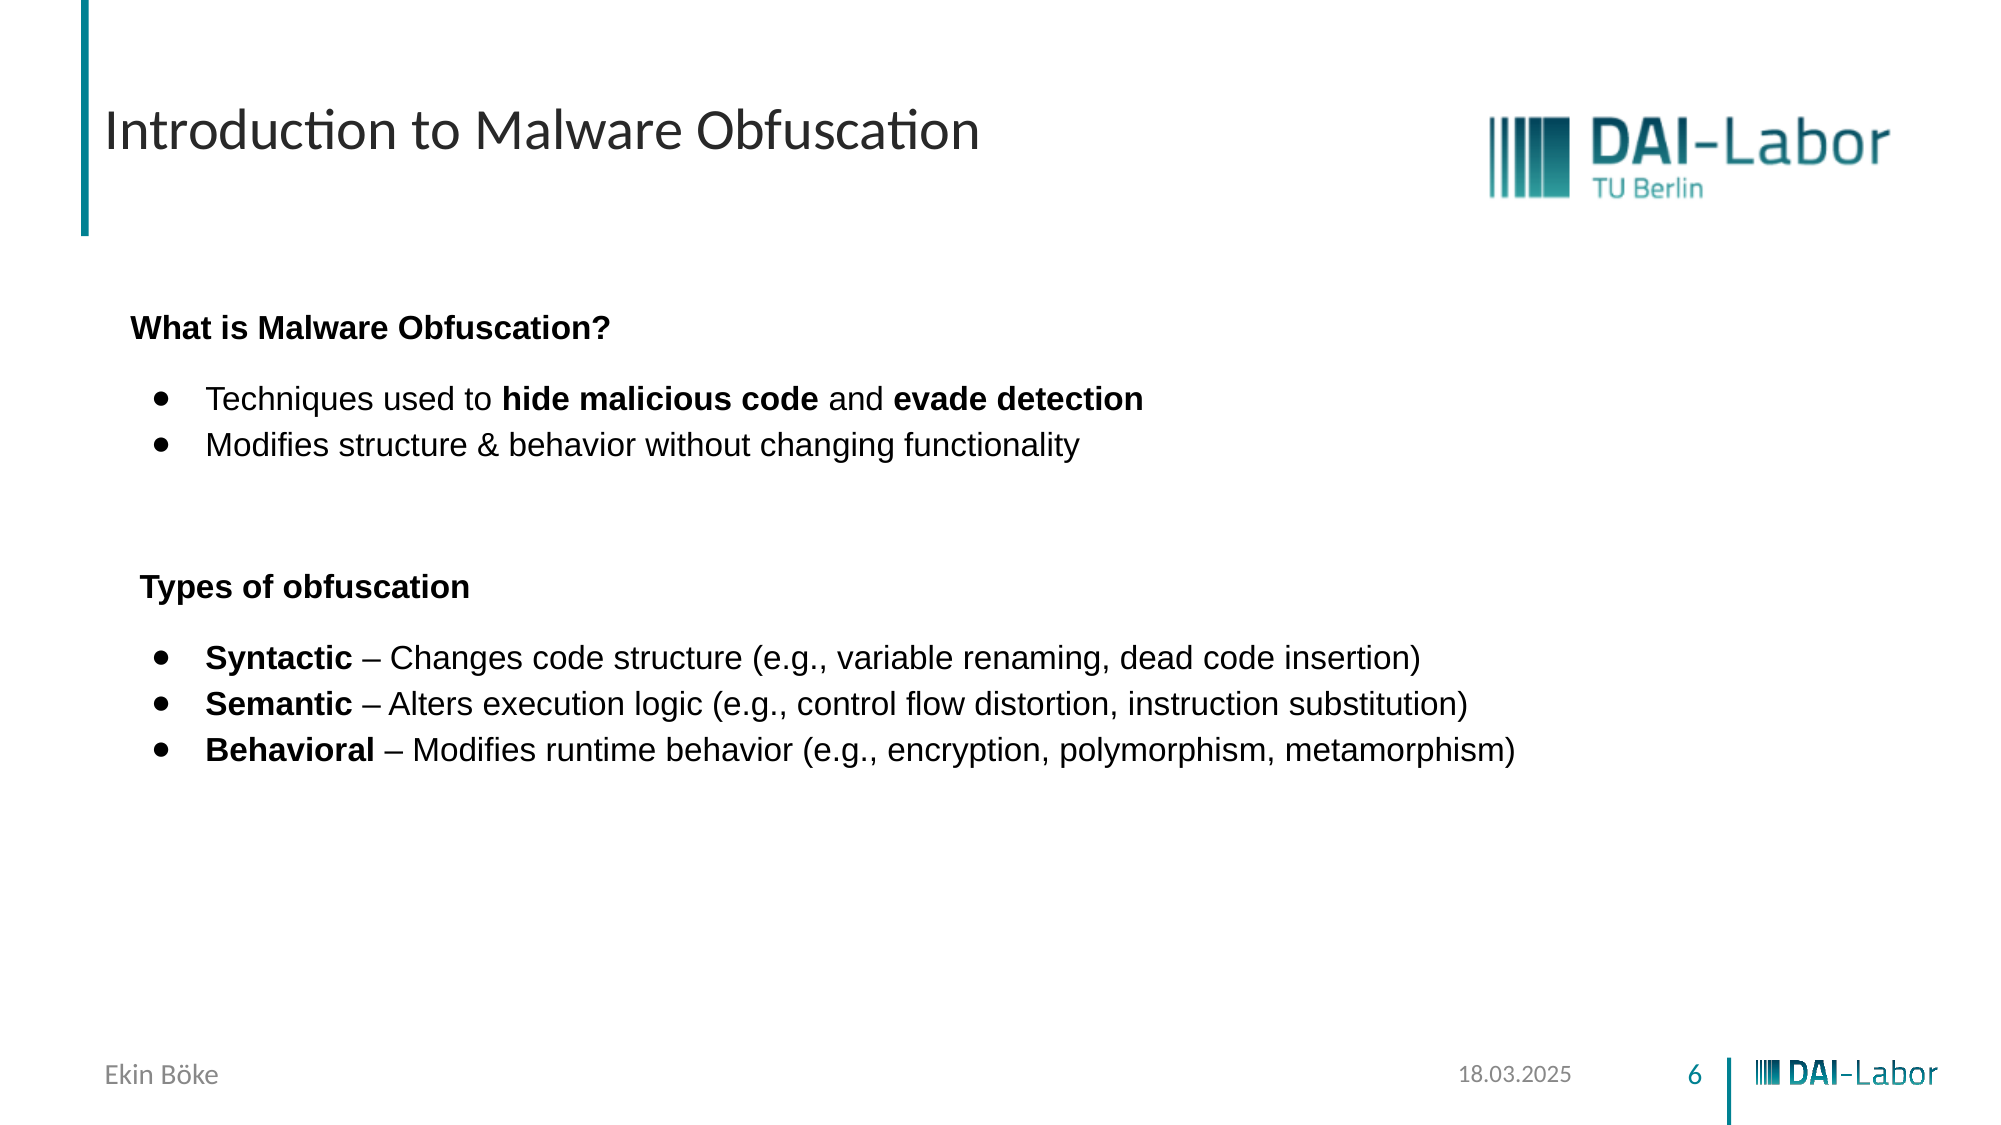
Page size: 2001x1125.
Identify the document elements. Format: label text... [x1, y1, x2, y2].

text_box What is Malware Obfuscation? Techniques used to hide malicious code and evade detection Modifies structure & behavior without changing functionality Types of obfuscation Syntactic – Changes code structure (e.g., variable renaming, dead code insertion) Semantic – Alters execution logic (e.g., control flow distortion, instruction substitution) Behavioral – Modifies runtime behavior (e.g., encryption, polymorphism, metamorphism) [115, 291, 1613, 985]
title Introduction to Malware Obfuscation [104, 91, 1408, 237]
picture [1465, 79, 2000, 220]
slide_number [1431, 1042, 1588, 1103]
picture [1756, 1060, 1938, 1085]
footer Ekin Böke [104, 1042, 1408, 1103]
slide_number ‹#› [1612, 1042, 1703, 1103]
